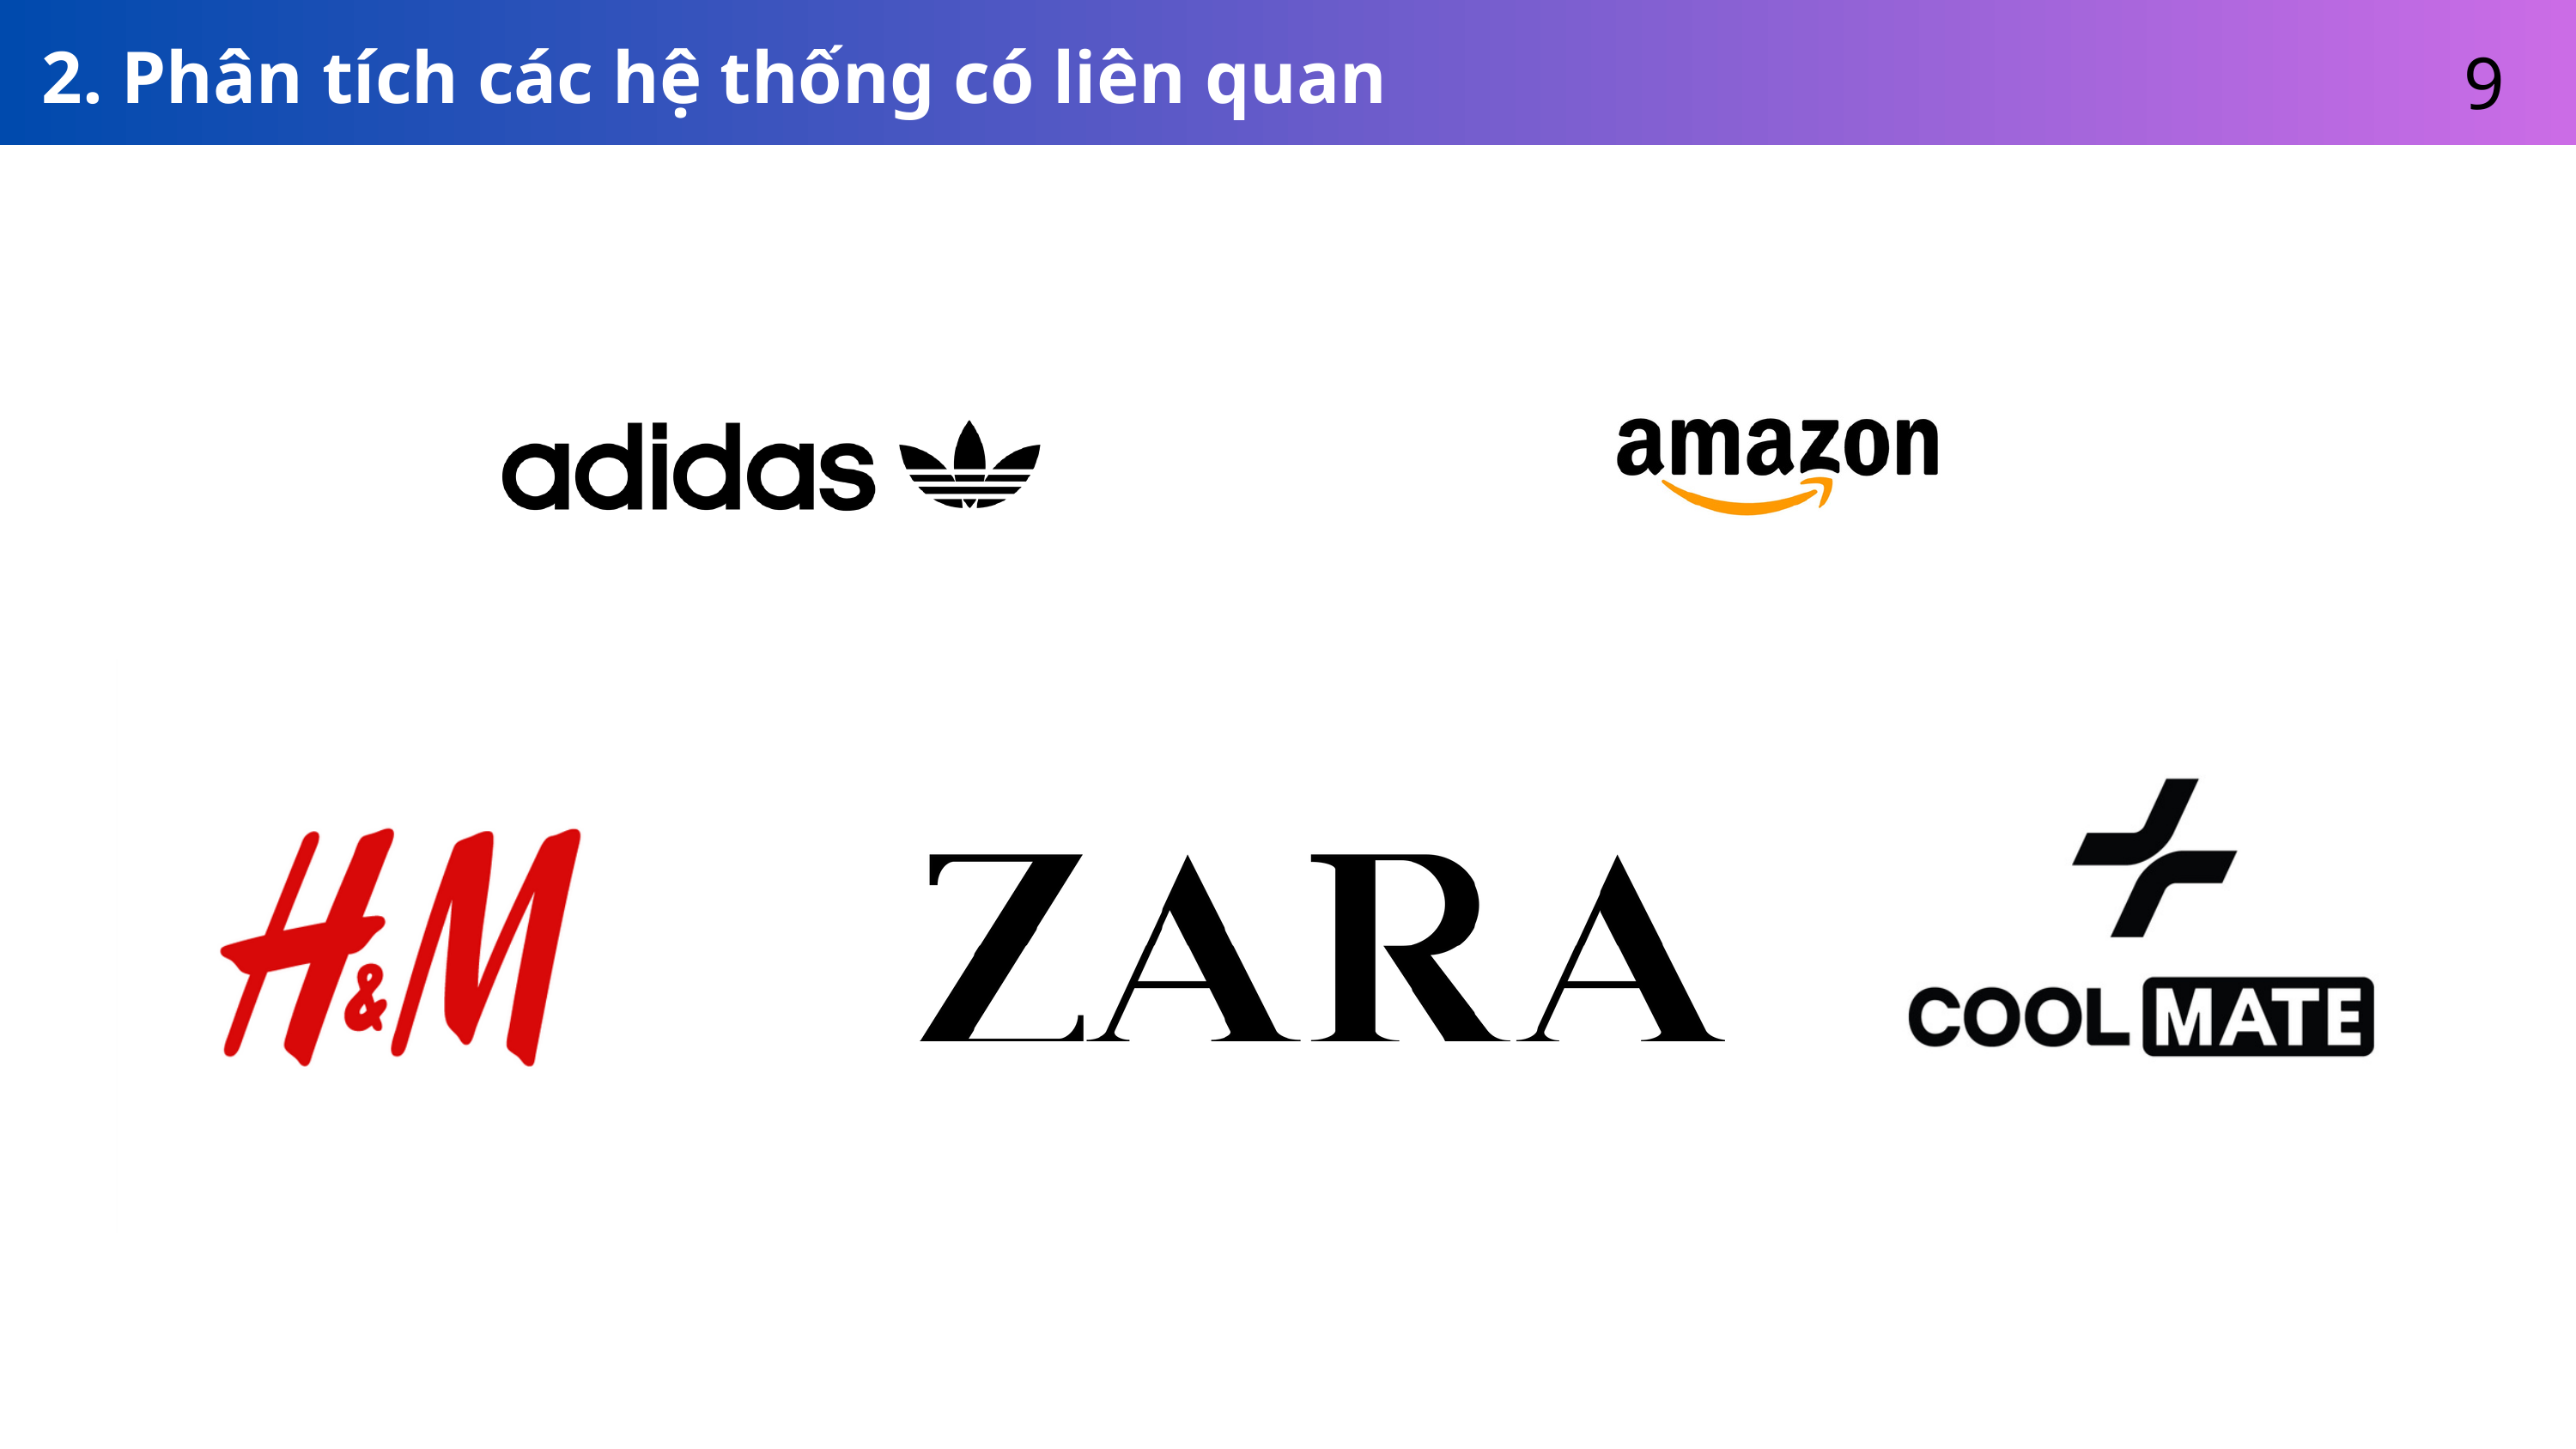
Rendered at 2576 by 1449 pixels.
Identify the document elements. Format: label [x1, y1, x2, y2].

text_box [0, 0, 2576, 145]
text_box [912, 851, 1725, 1041]
text_box [496, 311, 1046, 620]
text_box [1883, 659, 2400, 1176]
text_box [1288, 189, 2273, 743]
text_box [116, 659, 690, 1233]
